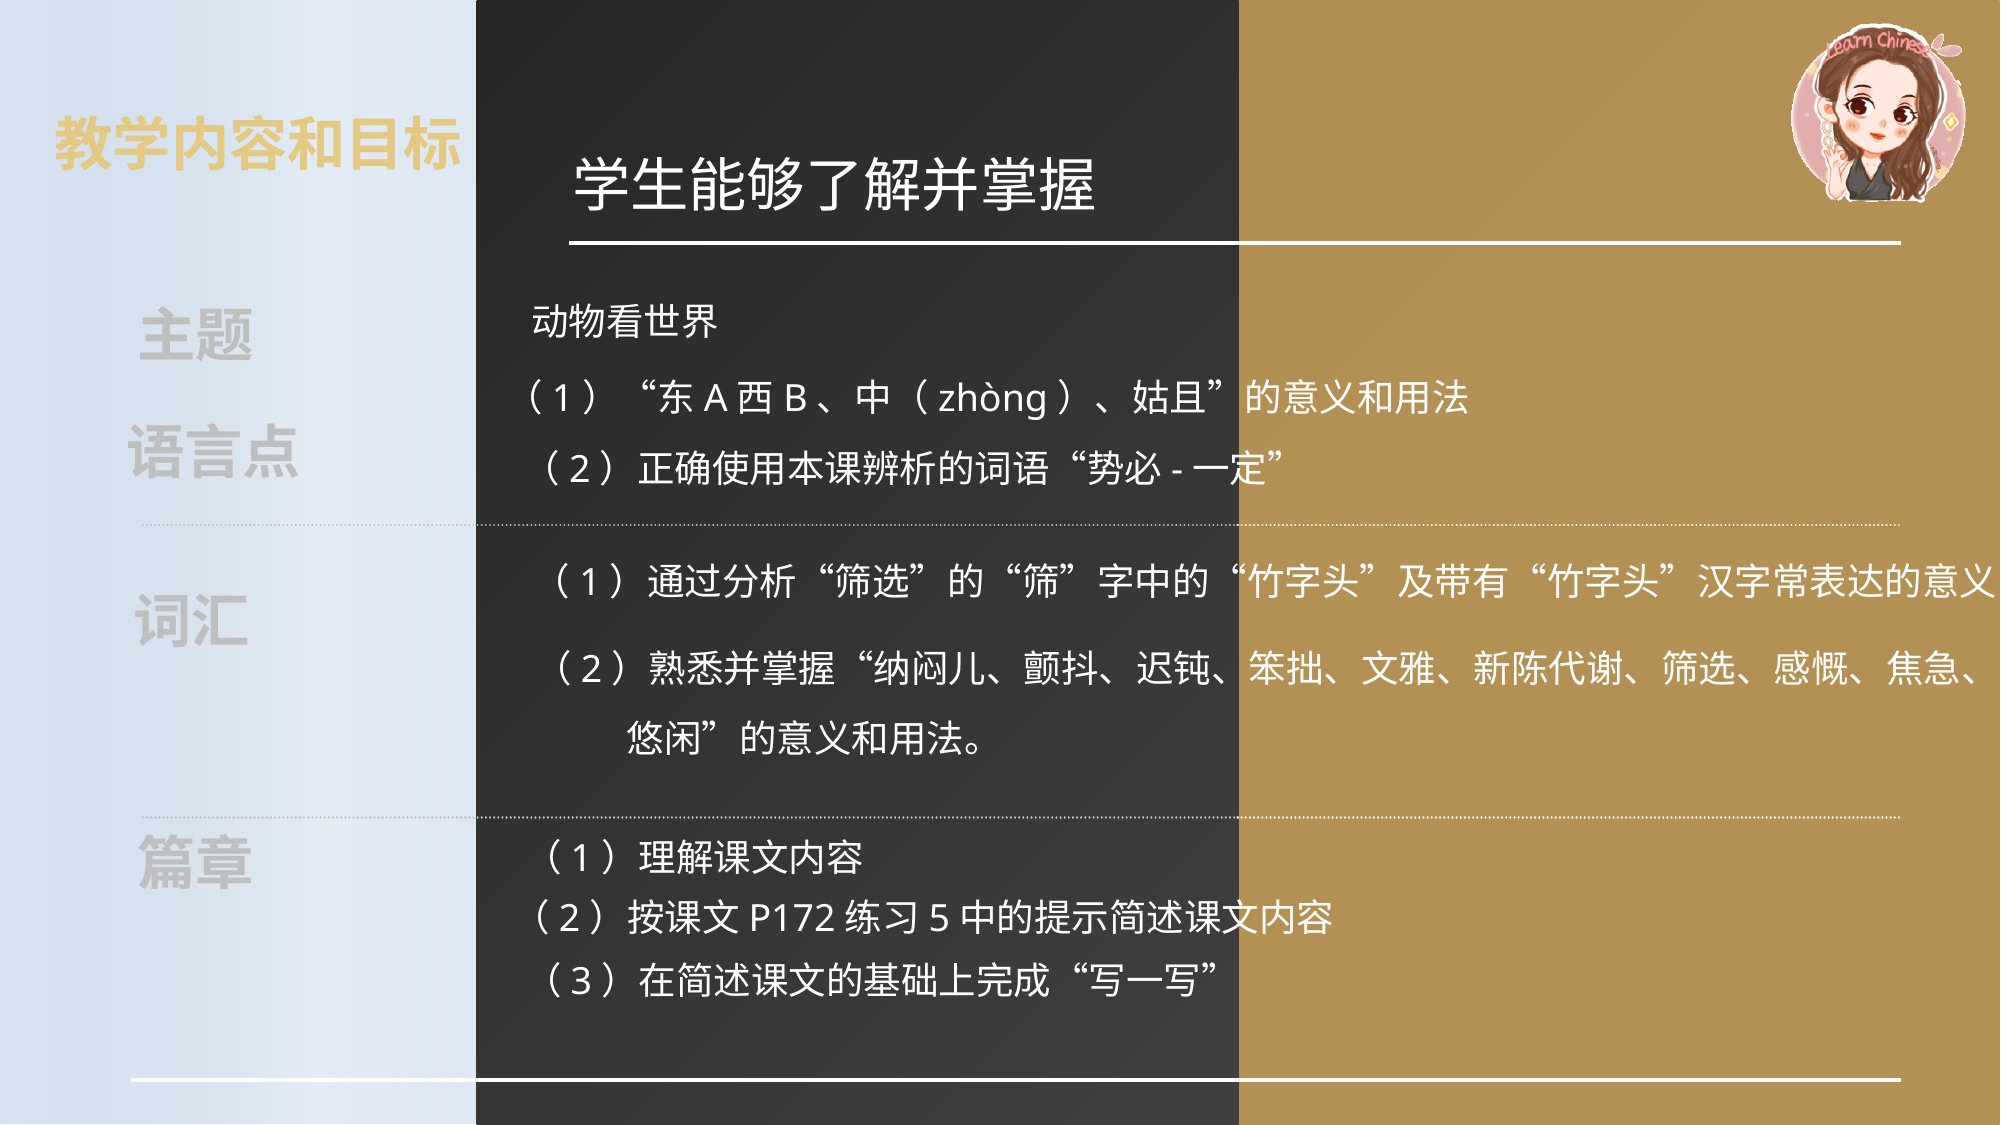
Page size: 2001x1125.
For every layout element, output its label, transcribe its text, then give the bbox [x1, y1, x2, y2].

text_box 学生能够了解并掌握 [557, 140, 1112, 226]
text_box [1240, 0, 2000, 550]
text_box （1）理解课文内容 [509, 826, 879, 886]
text_box （2）按课文P172练习5中的提示简述课文内容 [497, 886, 1349, 947]
text_box （1）“东A西B、中（zhòng）、姑且”的意义和用法 [490, 366, 1485, 427]
text_box 语言点 [111, 407, 316, 493]
text_box （2）正确使用本课辨析的词语“势必-一定” [507, 437, 1320, 497]
text_box 主题 [122, 290, 270, 376]
text_box 教学内容和目标 [39, 99, 478, 185]
text_box （3）在简述课文的基础上完成“写一写” [509, 949, 1254, 1010]
text_box [475, 526, 1240, 817]
text_box 动物看世界 [516, 290, 1513, 351]
text_box [475, 1082, 1240, 1125]
text_box 词汇 [118, 576, 265, 662]
text_box （2）熟悉并掌握“纳闷儿、颤抖、迟钝、笨拙、文雅、新陈代谢、筛选、感慨、焦急、 [519, 637, 1998, 698]
text_box 篇章 [122, 818, 270, 904]
picture [1758, 0, 1998, 240]
text_box （1）通过分析“筛选”的“筛”字中的“竹字头”及带有“竹字头”汉字常表达的意义 [518, 550, 2000, 611]
text_box [475, 0, 1240, 525]
text_box 悠闲”的意义和用法。 [612, 707, 1017, 767]
text_box [475, 818, 1240, 1078]
text_box [1240, 611, 2000, 1125]
picture [0, 0, 475, 1125]
